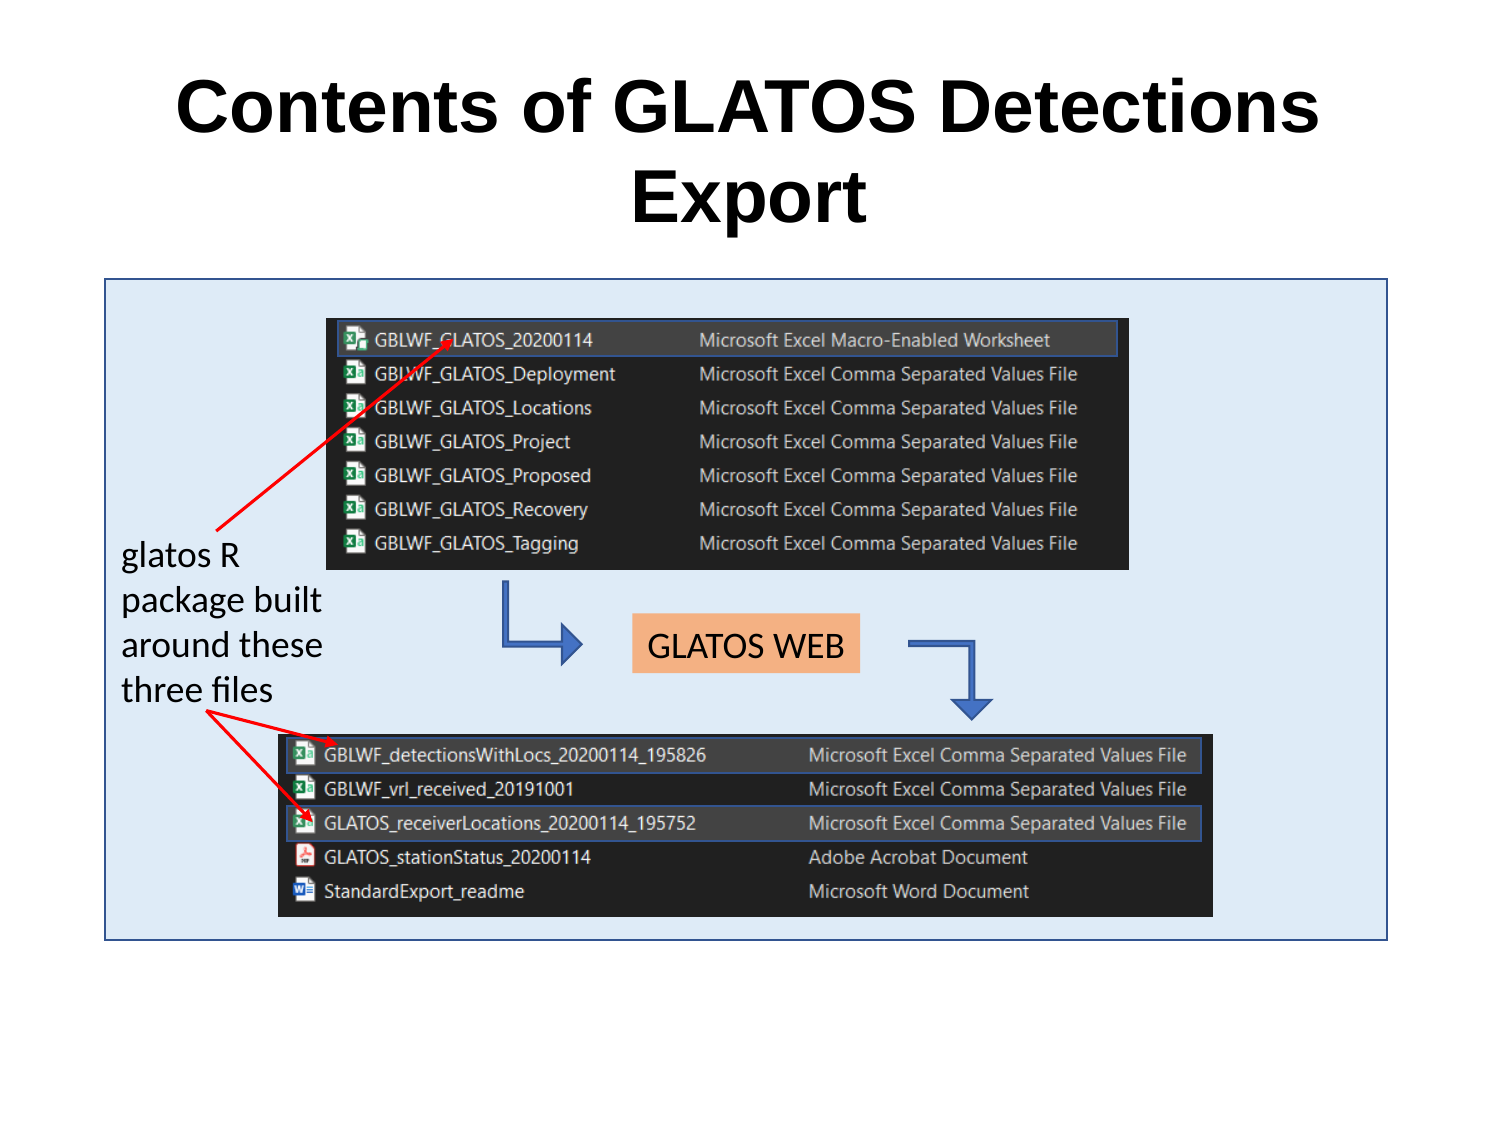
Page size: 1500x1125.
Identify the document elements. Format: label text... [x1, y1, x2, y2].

text_box [104, 278, 1388, 941]
text_box Contents of GLATOS Detections Export [42, 50, 1457, 246]
picture [278, 734, 1213, 917]
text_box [106, 321, 1202, 841]
